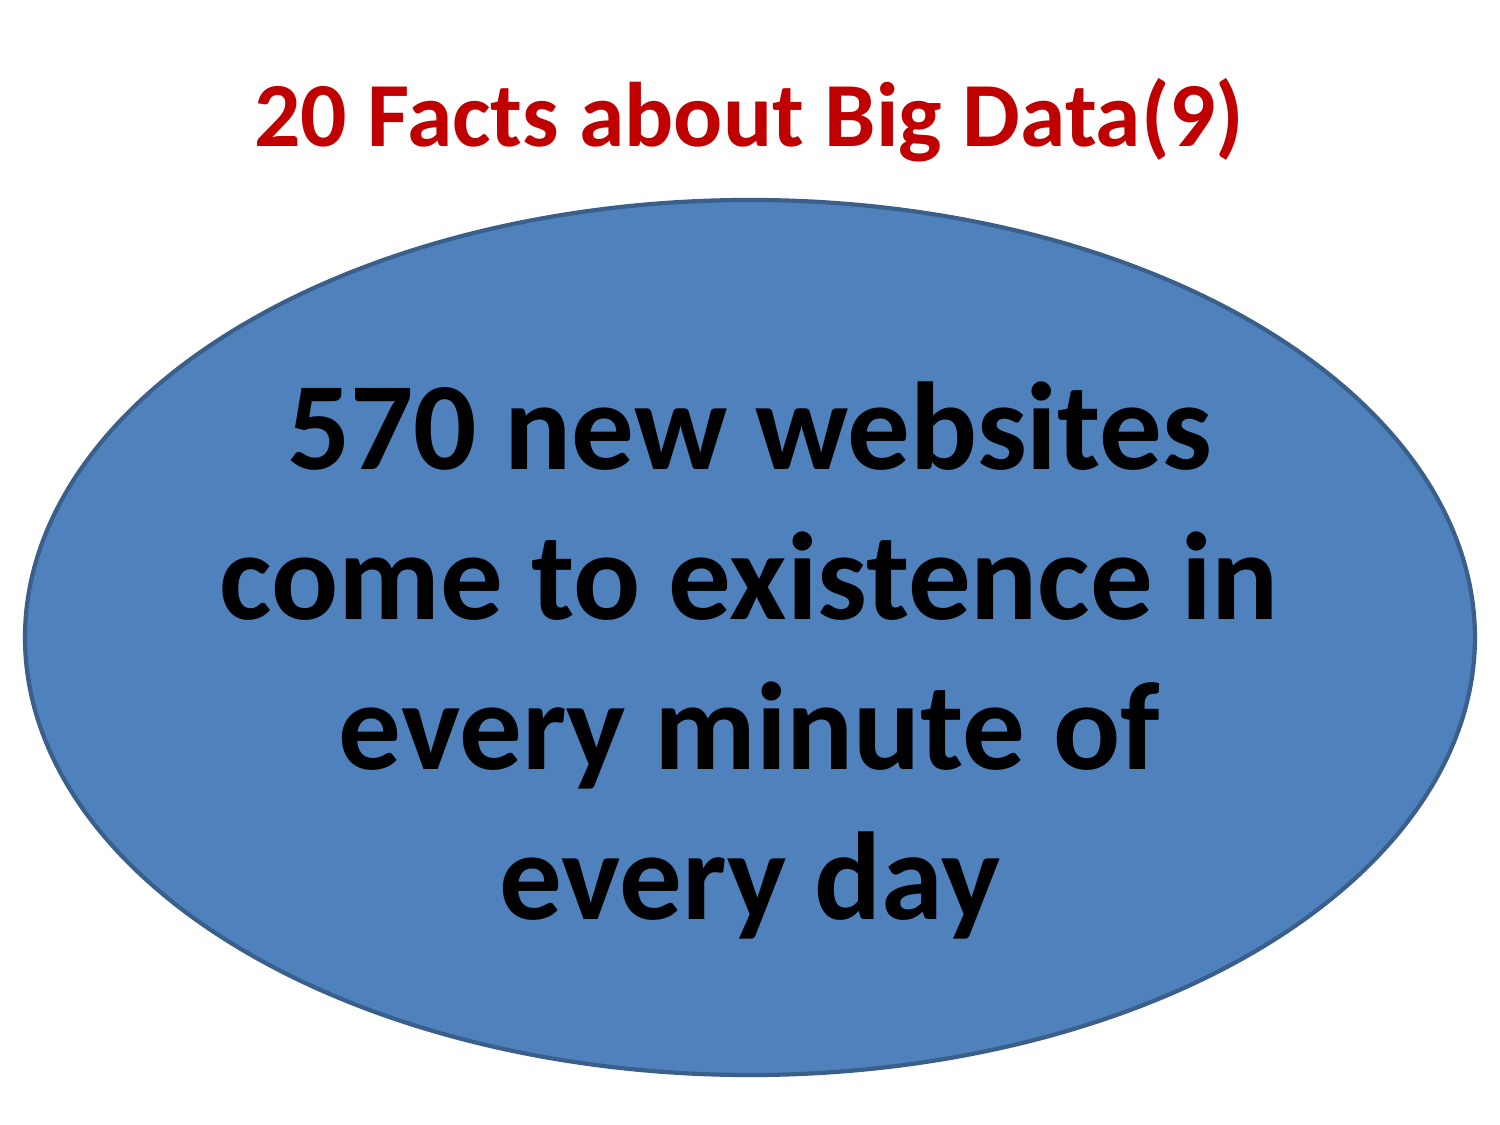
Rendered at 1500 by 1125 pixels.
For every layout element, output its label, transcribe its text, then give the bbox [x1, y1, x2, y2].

text_box [243, 953, 1257, 1078]
text_box [219, 197, 1281, 337]
text_box [22, 359, 187, 916]
text_box [1313, 359, 1478, 916]
text_box 570 new websites come to existence in every minute of every day [187, 337, 1313, 953]
title 20 Facts about Big Data(9) [75, 45, 1425, 175]
